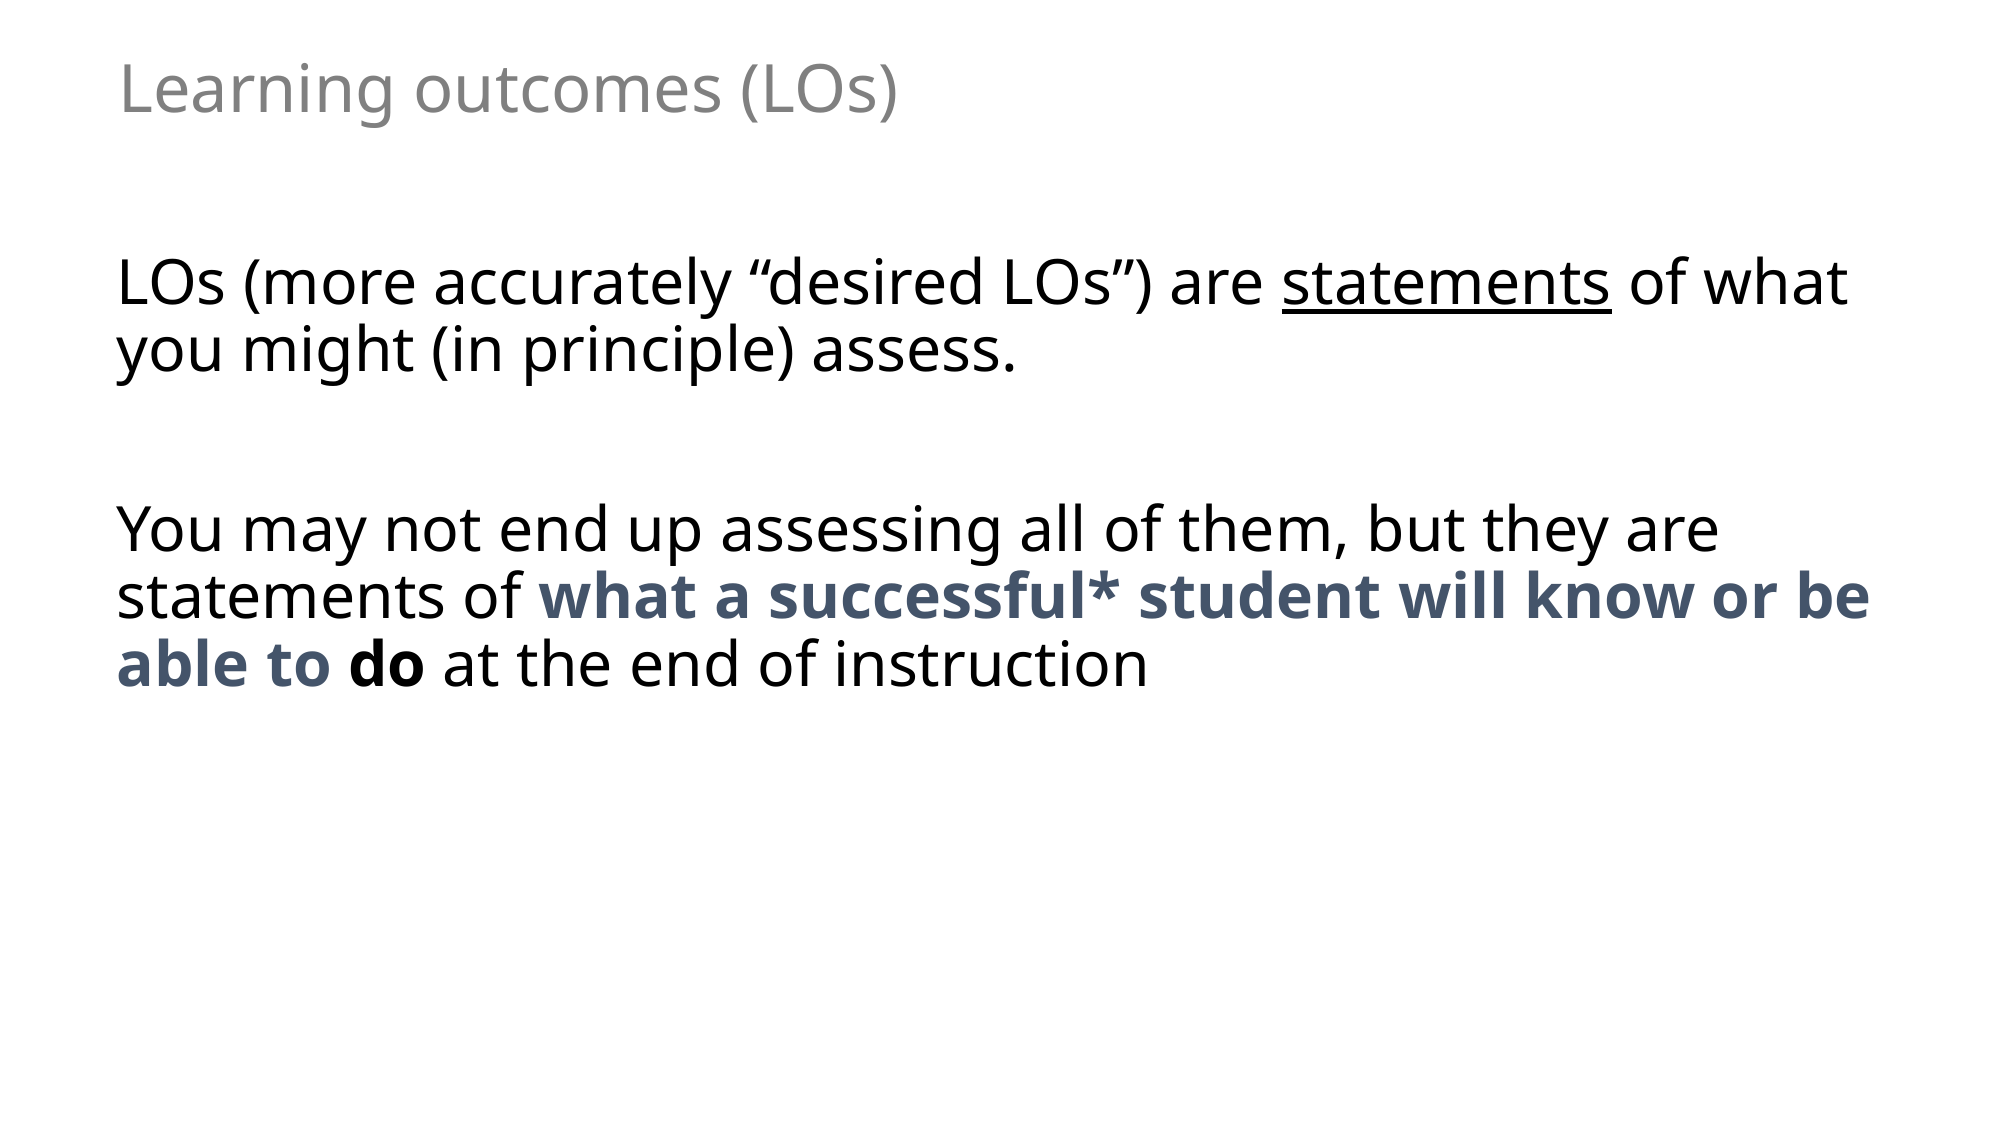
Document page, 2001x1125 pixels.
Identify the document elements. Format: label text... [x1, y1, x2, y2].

list LOs (more accurately “desired LOs”) are statements of what you might (in principle) assess. You may not end up assessing all of them, but they are statements of what a successful* student will know or be able to do at the end of instruction [116, 250, 1900, 965]
title Learning outcomes (LOs) [118, 54, 1902, 138]
